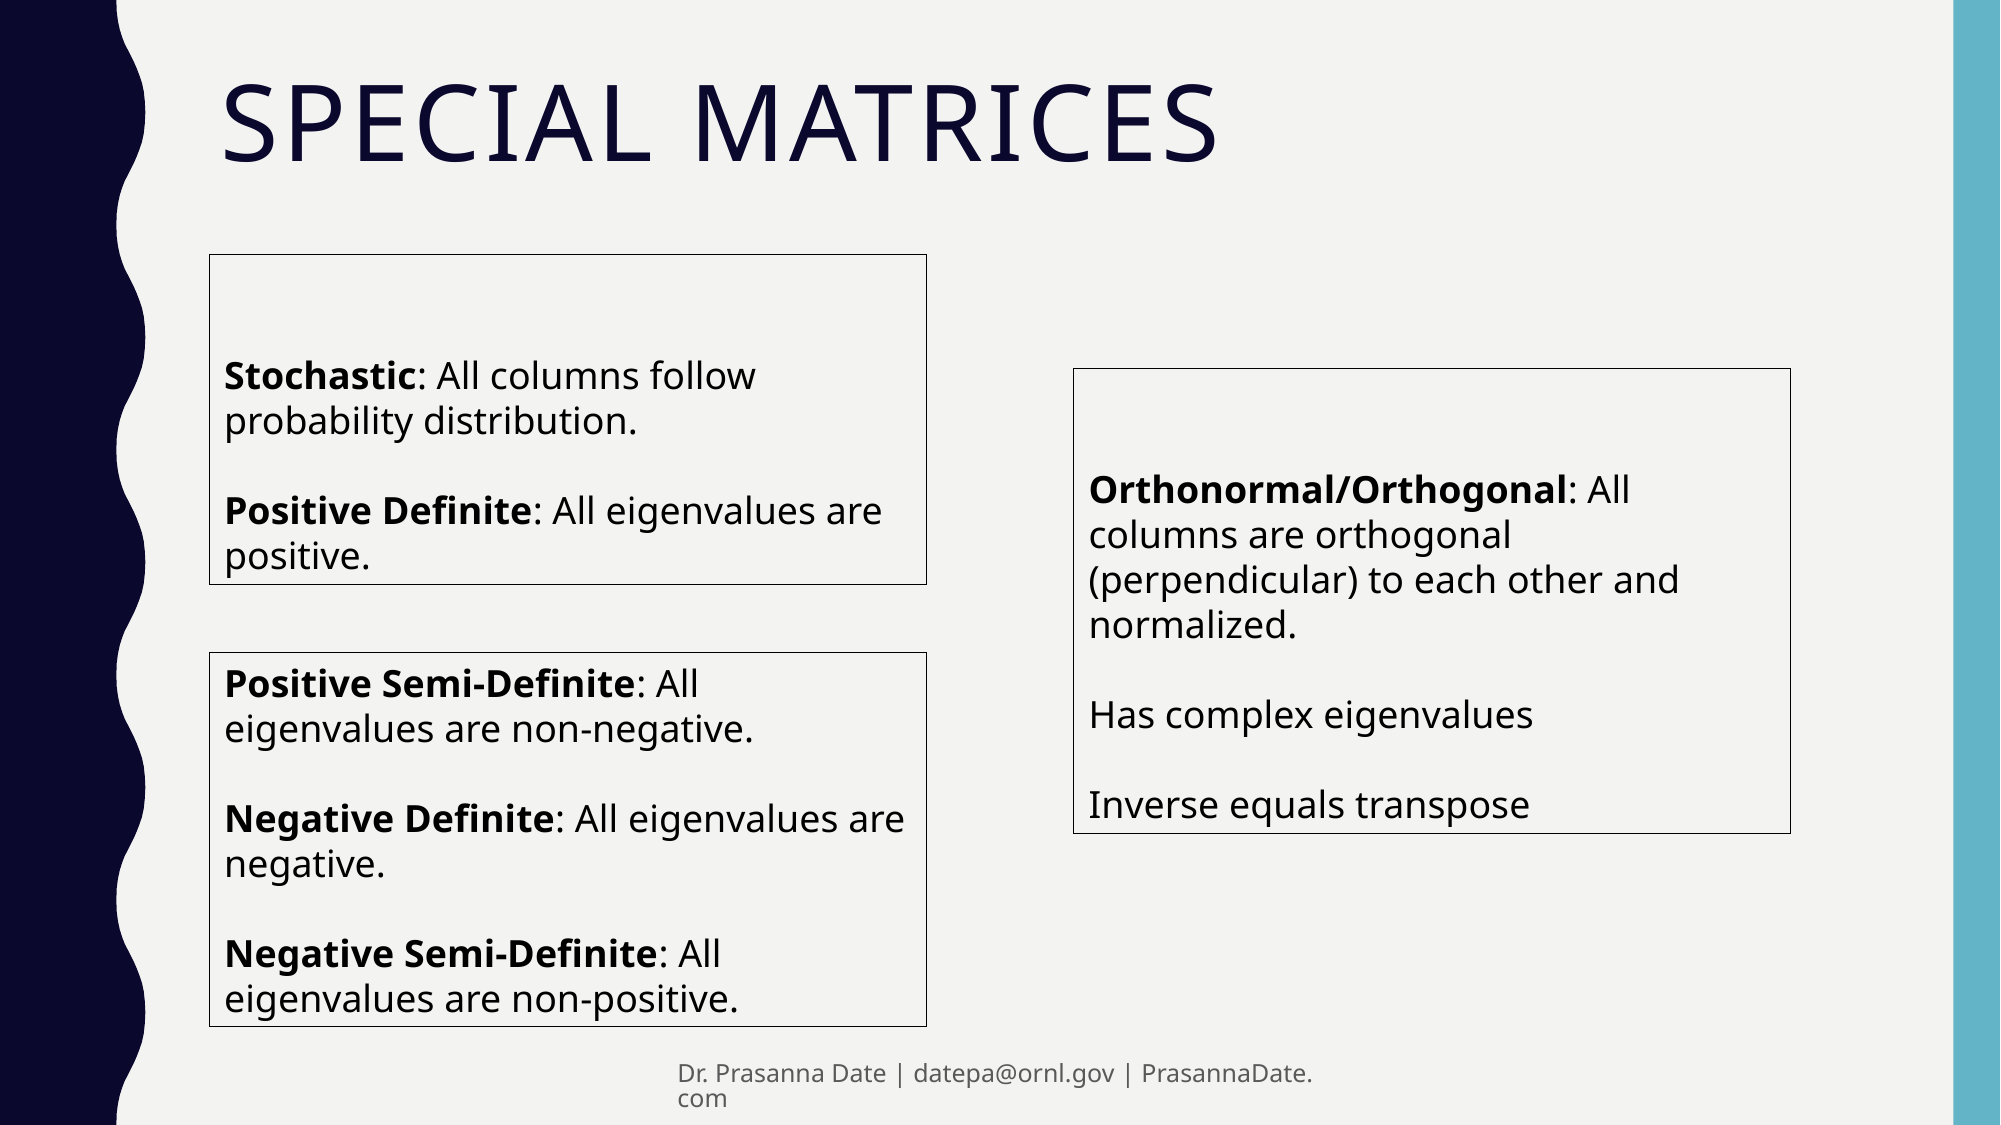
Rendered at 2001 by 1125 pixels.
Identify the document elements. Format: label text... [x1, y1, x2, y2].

text_box Positive Semi-Definite: All eigenvalues are non-negative. Negative Definite: All eigenvalues are negative. Negative Semi-Definite: All eigenvalues are non-positive. [209, 652, 927, 1027]
footer Dr. Prasanna Date | datepa@ornl.gov | PrasannaDate.com [662, 1045, 1338, 1103]
title Special Matrices [205, 62, 1875, 308]
